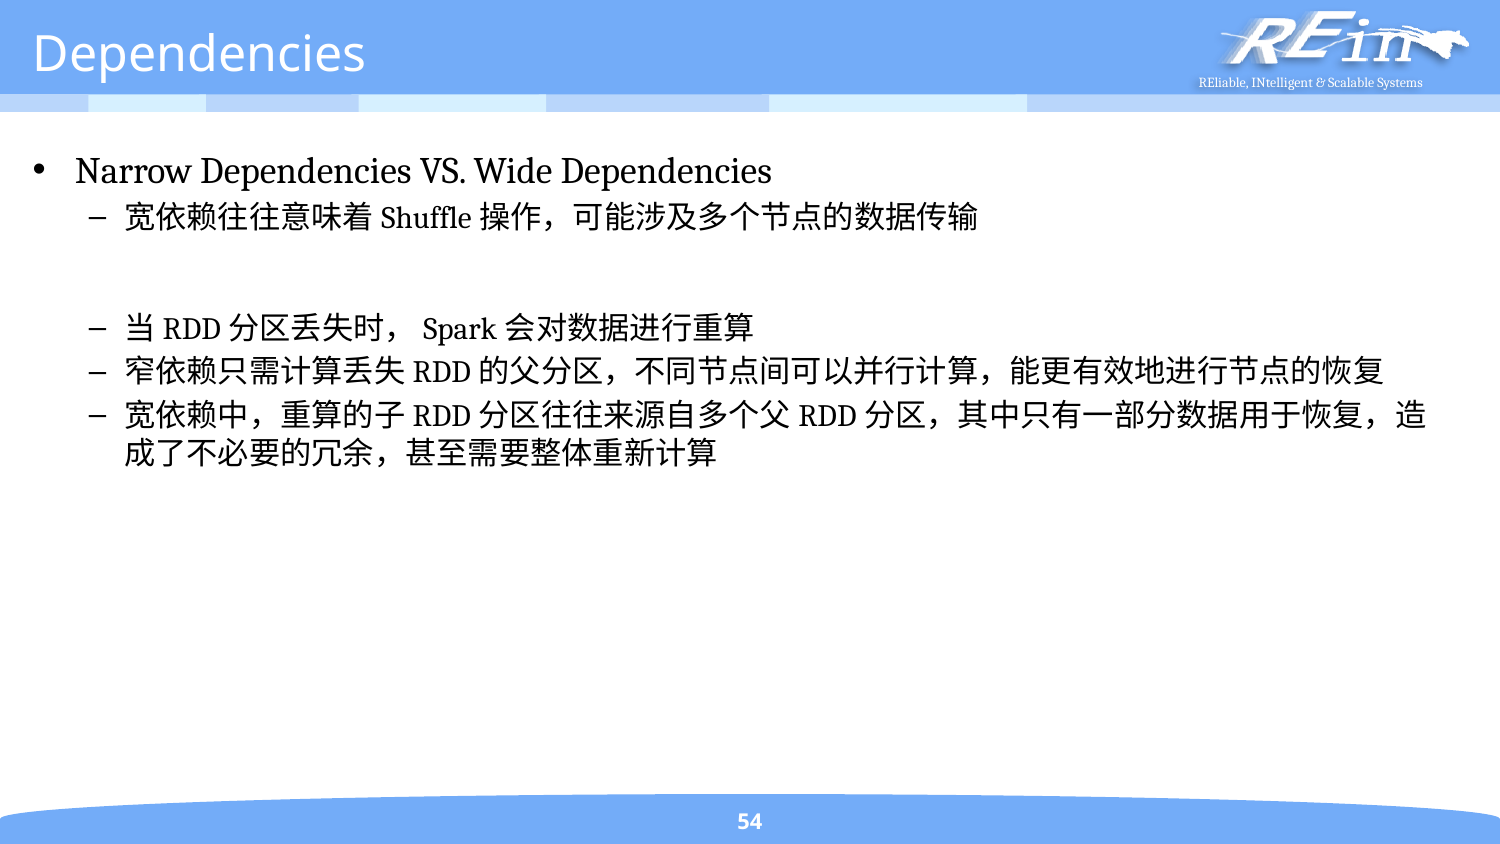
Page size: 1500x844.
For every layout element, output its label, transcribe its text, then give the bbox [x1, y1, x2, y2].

list Narrow Dependencies VS. Wide Dependencies 宽依赖往往意味着Shuffle操作，可能涉及多个节点的数据传输 当RDD分区丢失时，Spark会对数据进行重算 窄依赖只需计算丢失RDD的父分区，不同节点间可以并行计算，能更有效地进行节点的恢复 宽依赖中，重算的子RDD分区往往来源自多个父RDD分区，其中只有一部分数据用于恢复，造成了不必要的冗余，甚至需要整体重新计算 [17, 138, 1459, 786]
slide_number 54 [667, 802, 833, 842]
title Dependencies [17, 17, 1136, 86]
